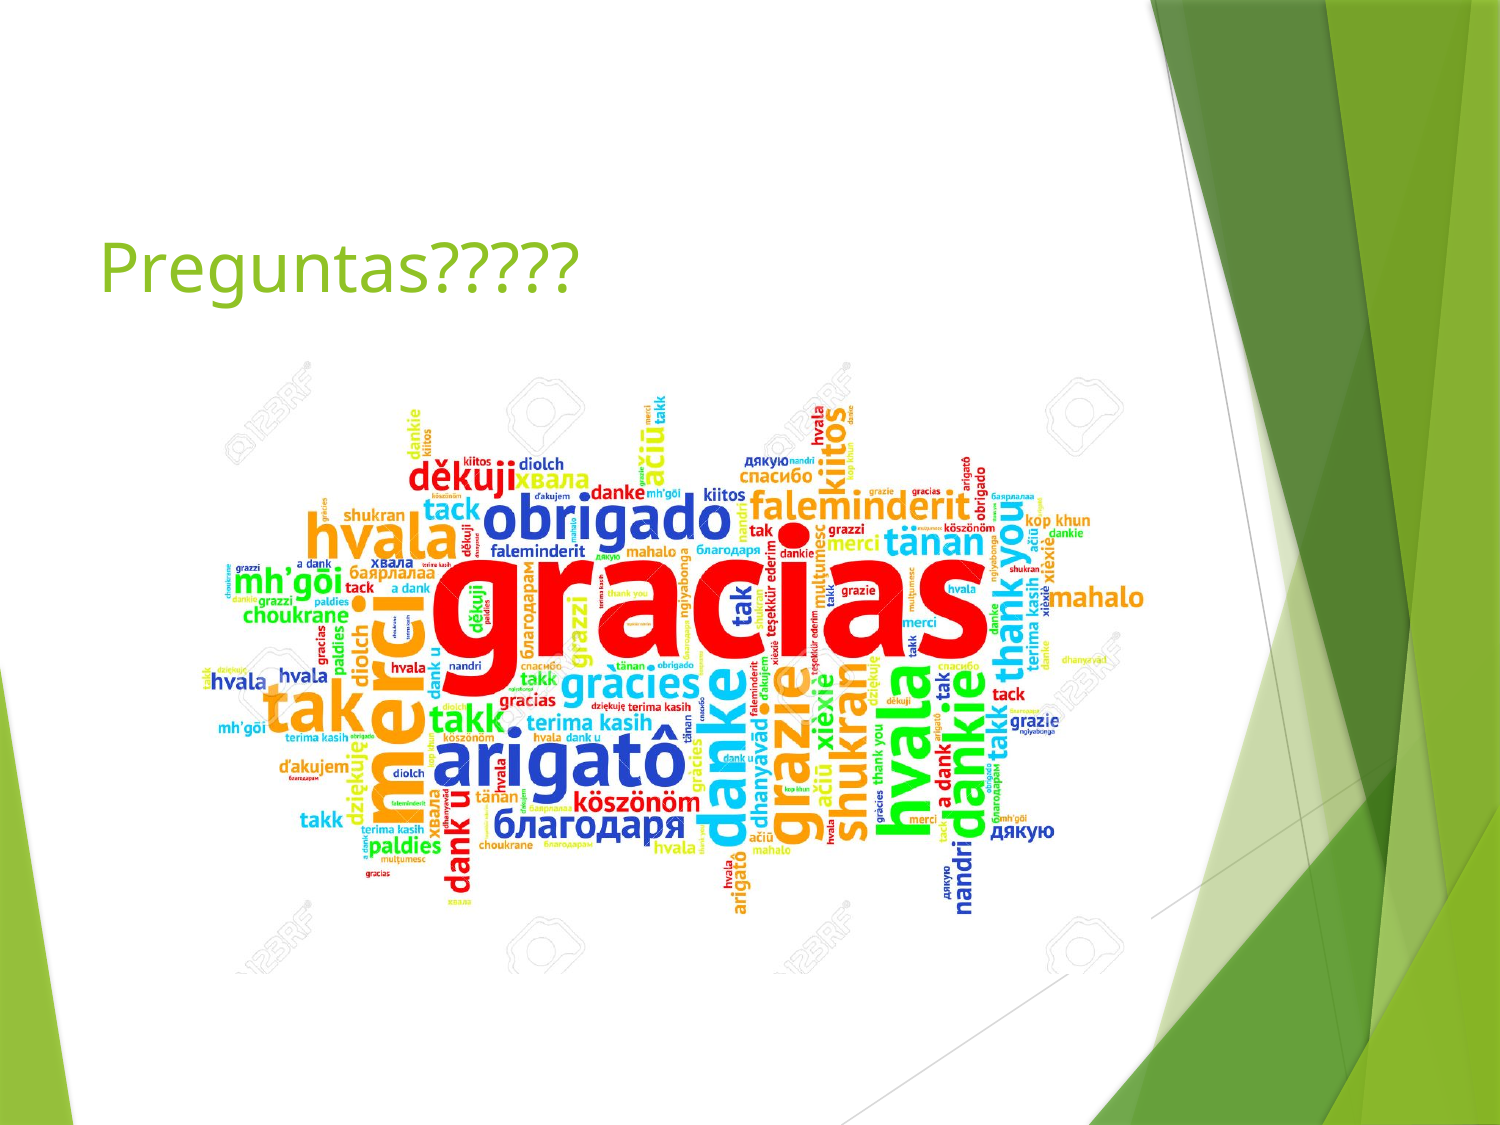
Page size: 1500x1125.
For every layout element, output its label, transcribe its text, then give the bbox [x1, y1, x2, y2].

title Preguntas????? [83, 215, 1141, 314]
picture [196, 337, 1151, 974]
